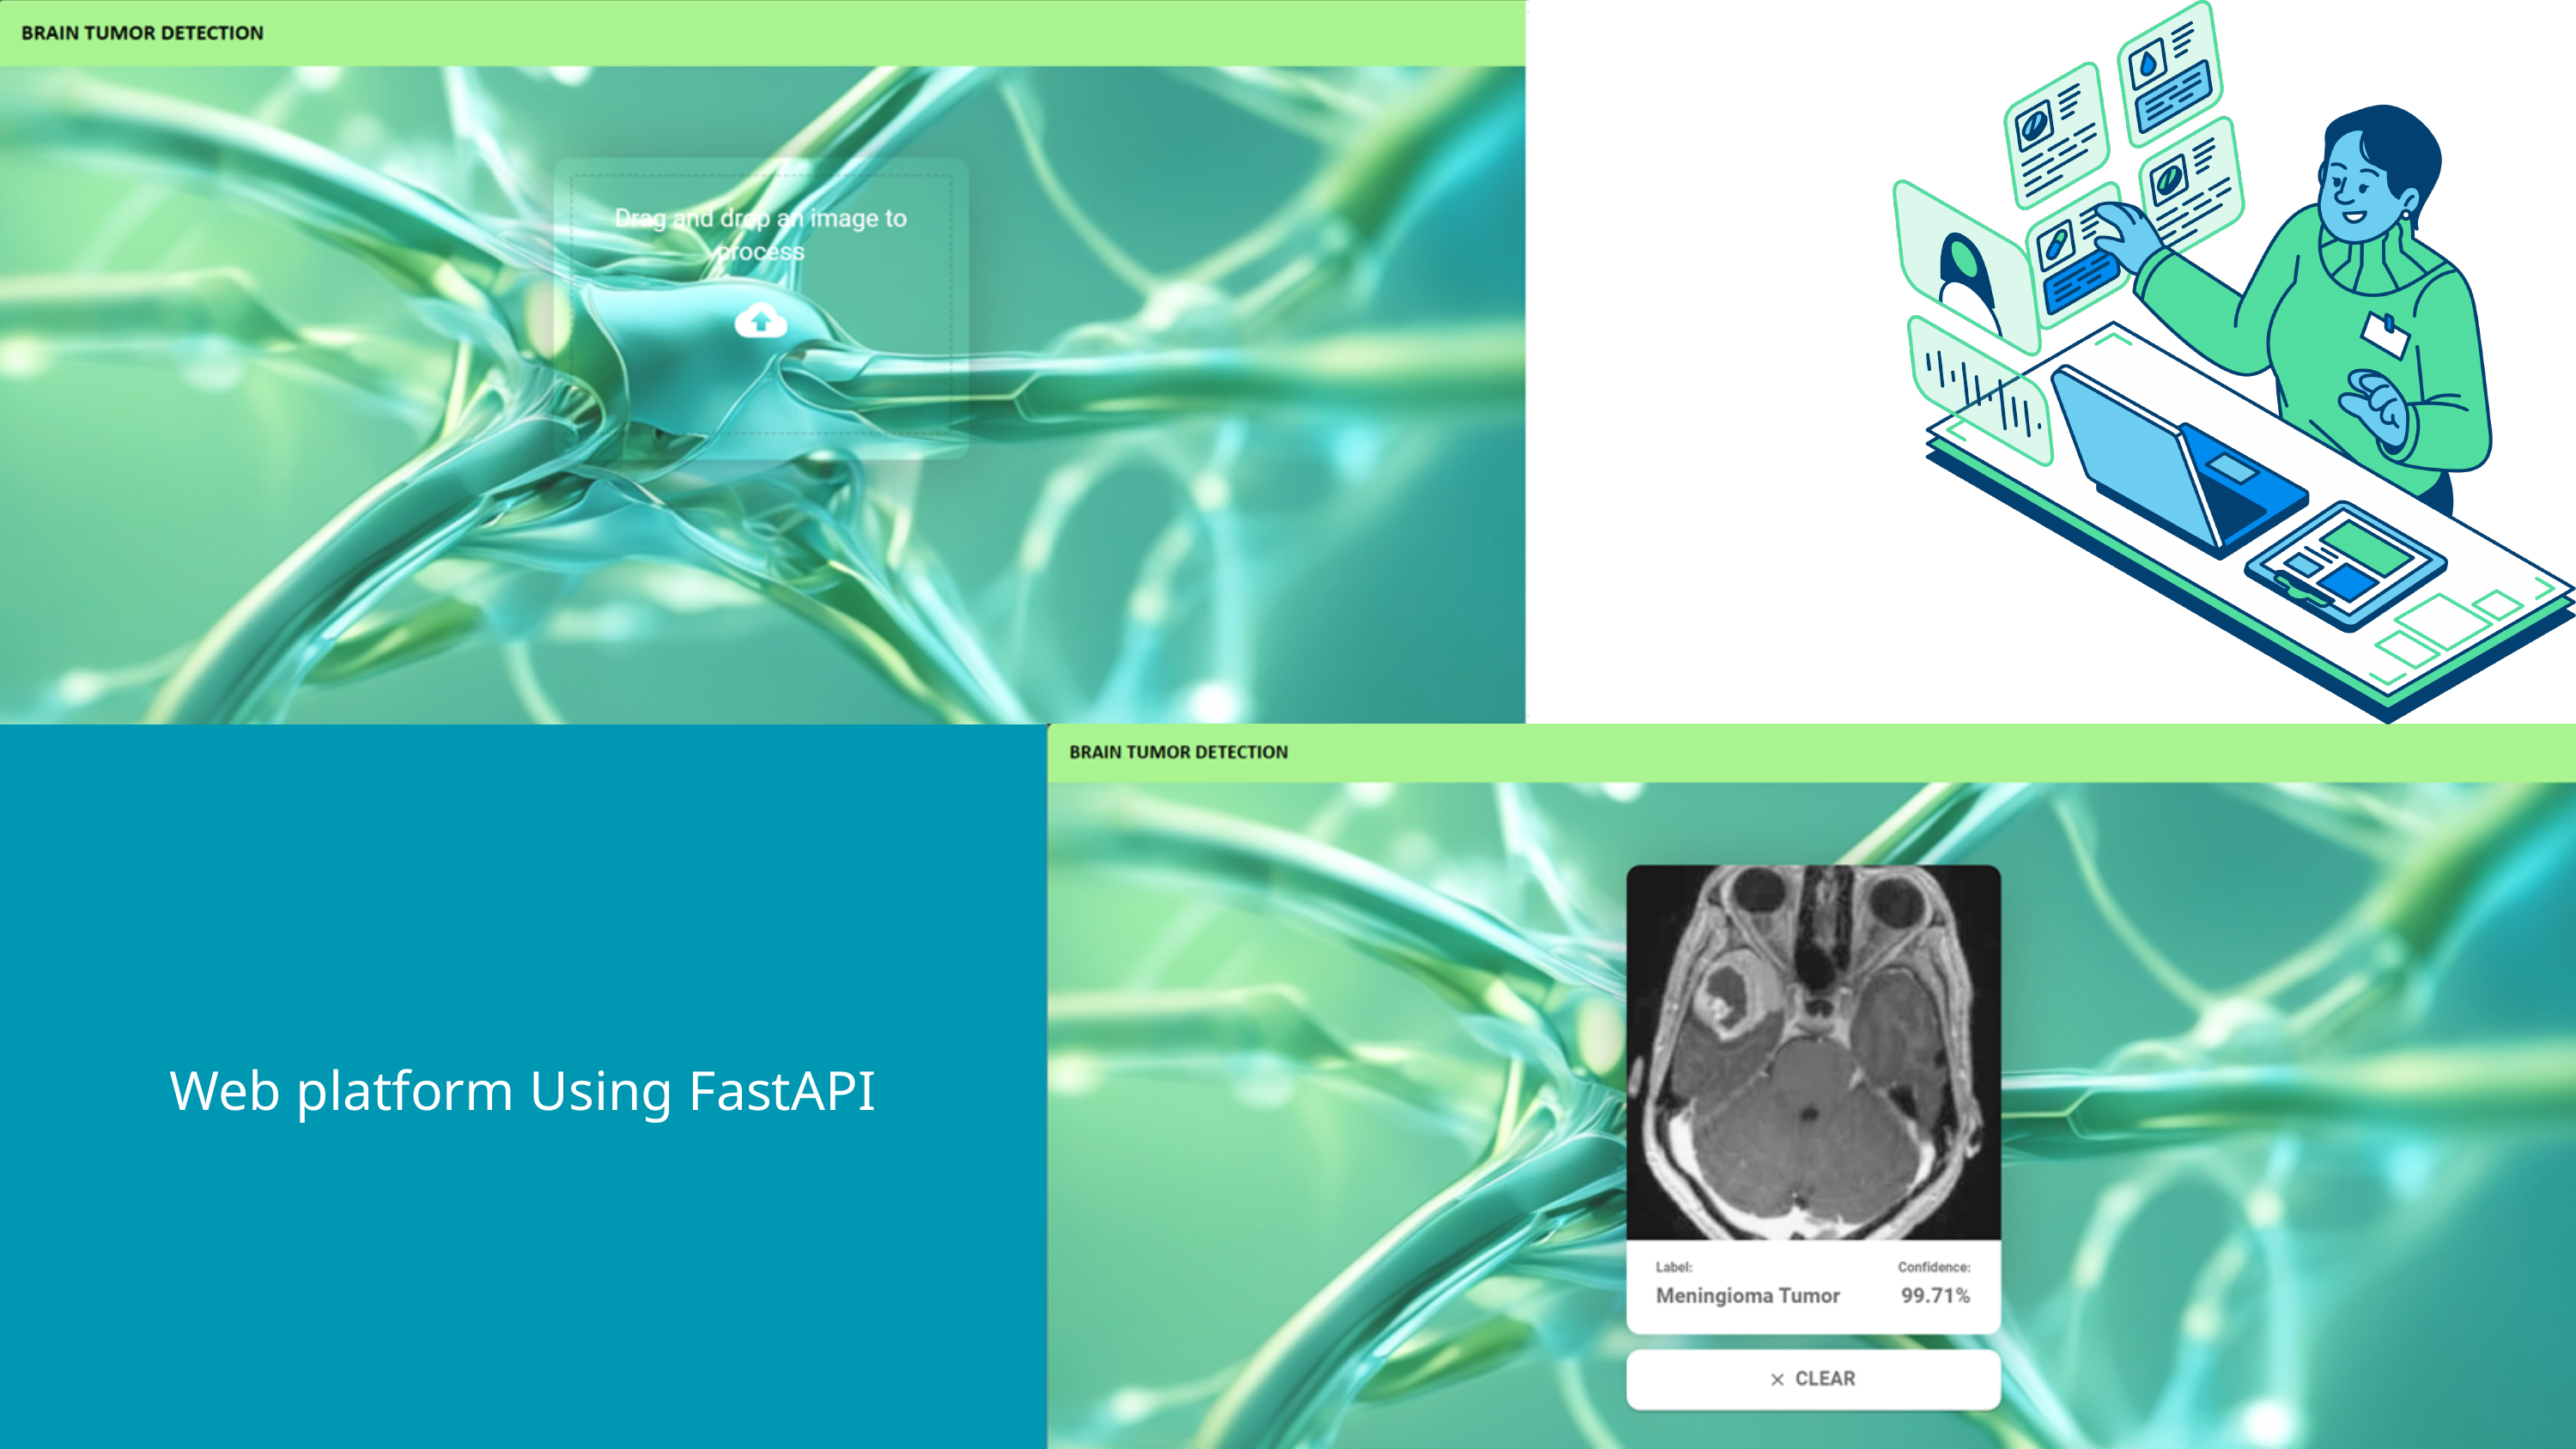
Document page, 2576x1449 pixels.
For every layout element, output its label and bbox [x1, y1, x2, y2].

text_box [0, 0, 1529, 724]
text_box [1892, 0, 2576, 724]
text_box [1048, 724, 2576, 1449]
text_box [0, 724, 1048, 1449]
